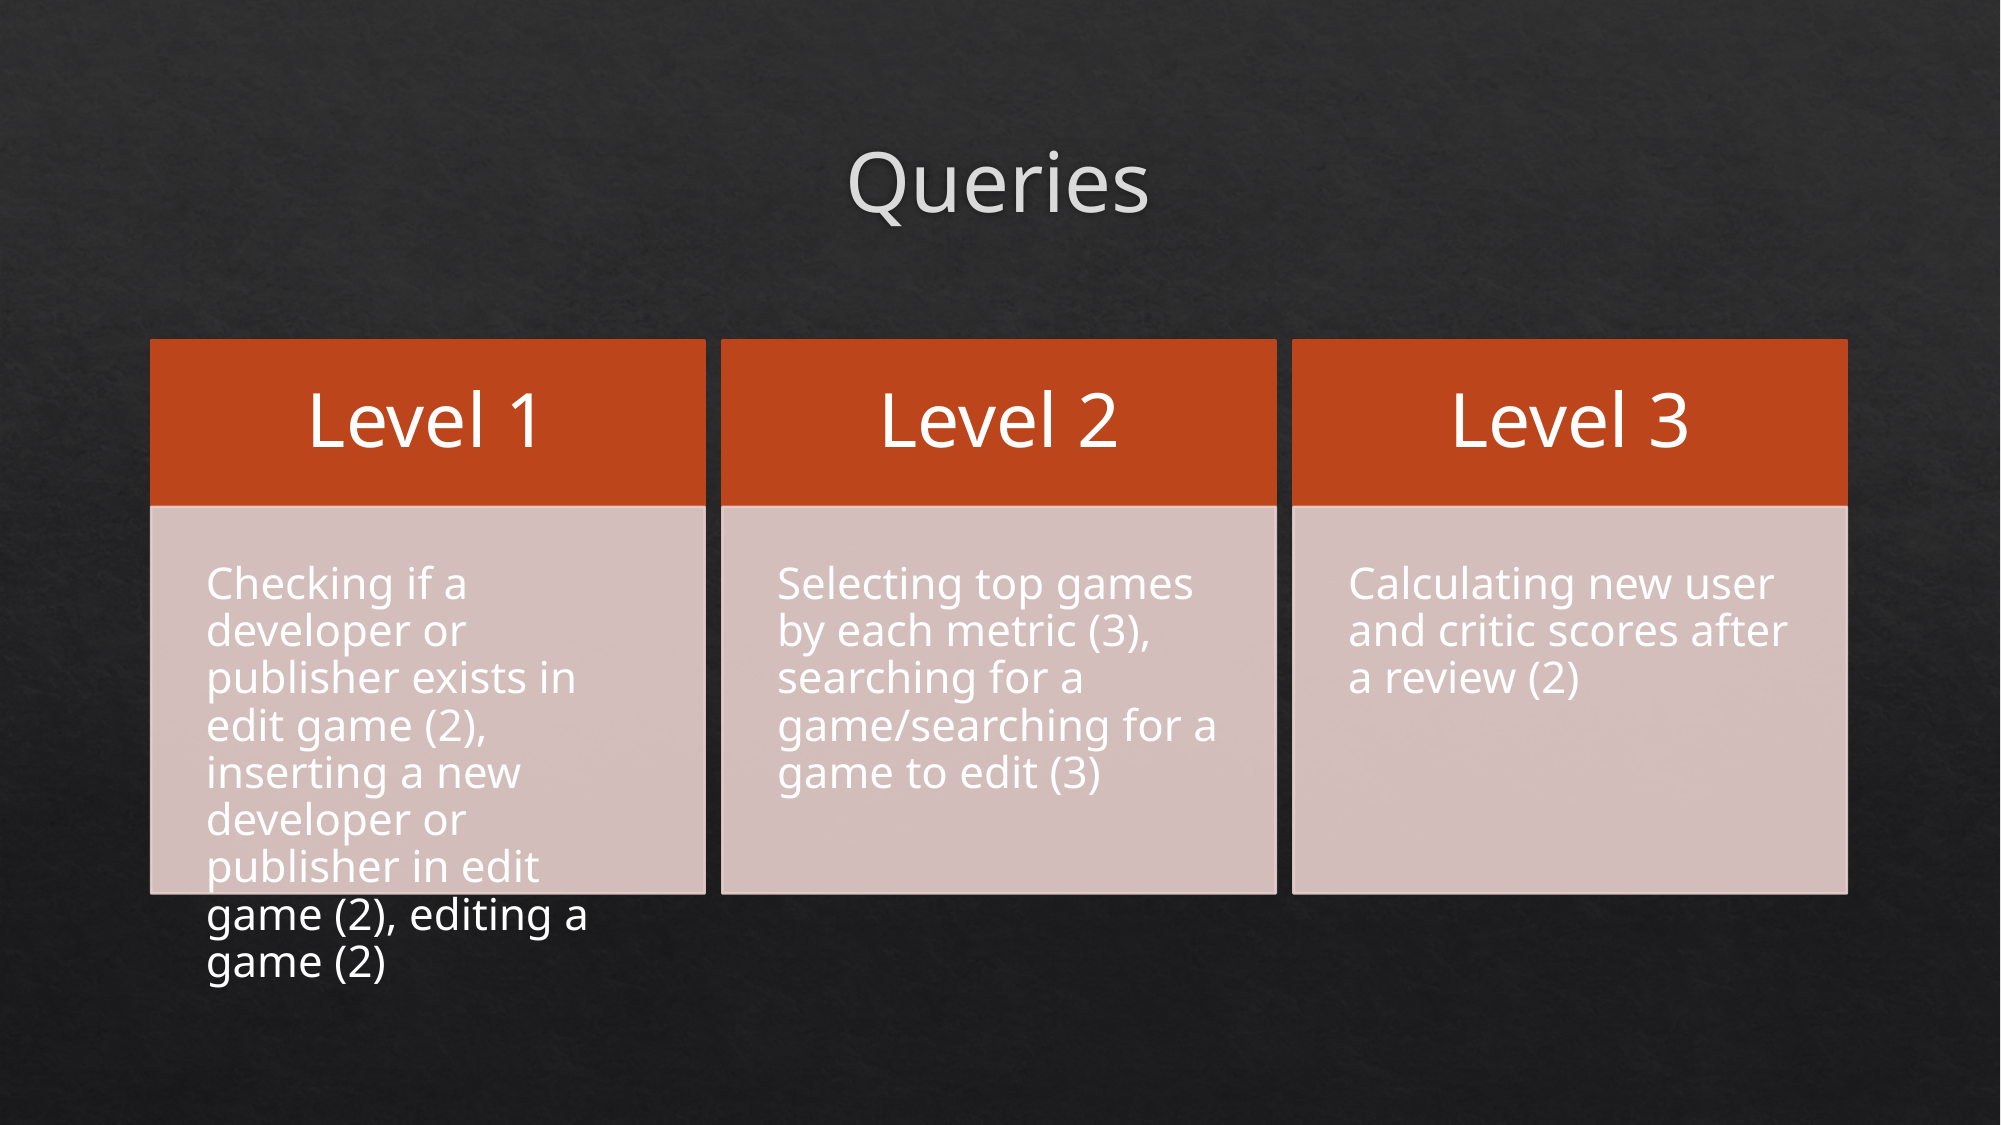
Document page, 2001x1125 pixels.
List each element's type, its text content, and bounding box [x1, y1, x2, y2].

title Queries [149, 99, 1849, 260]
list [149, 283, 1849, 951]
